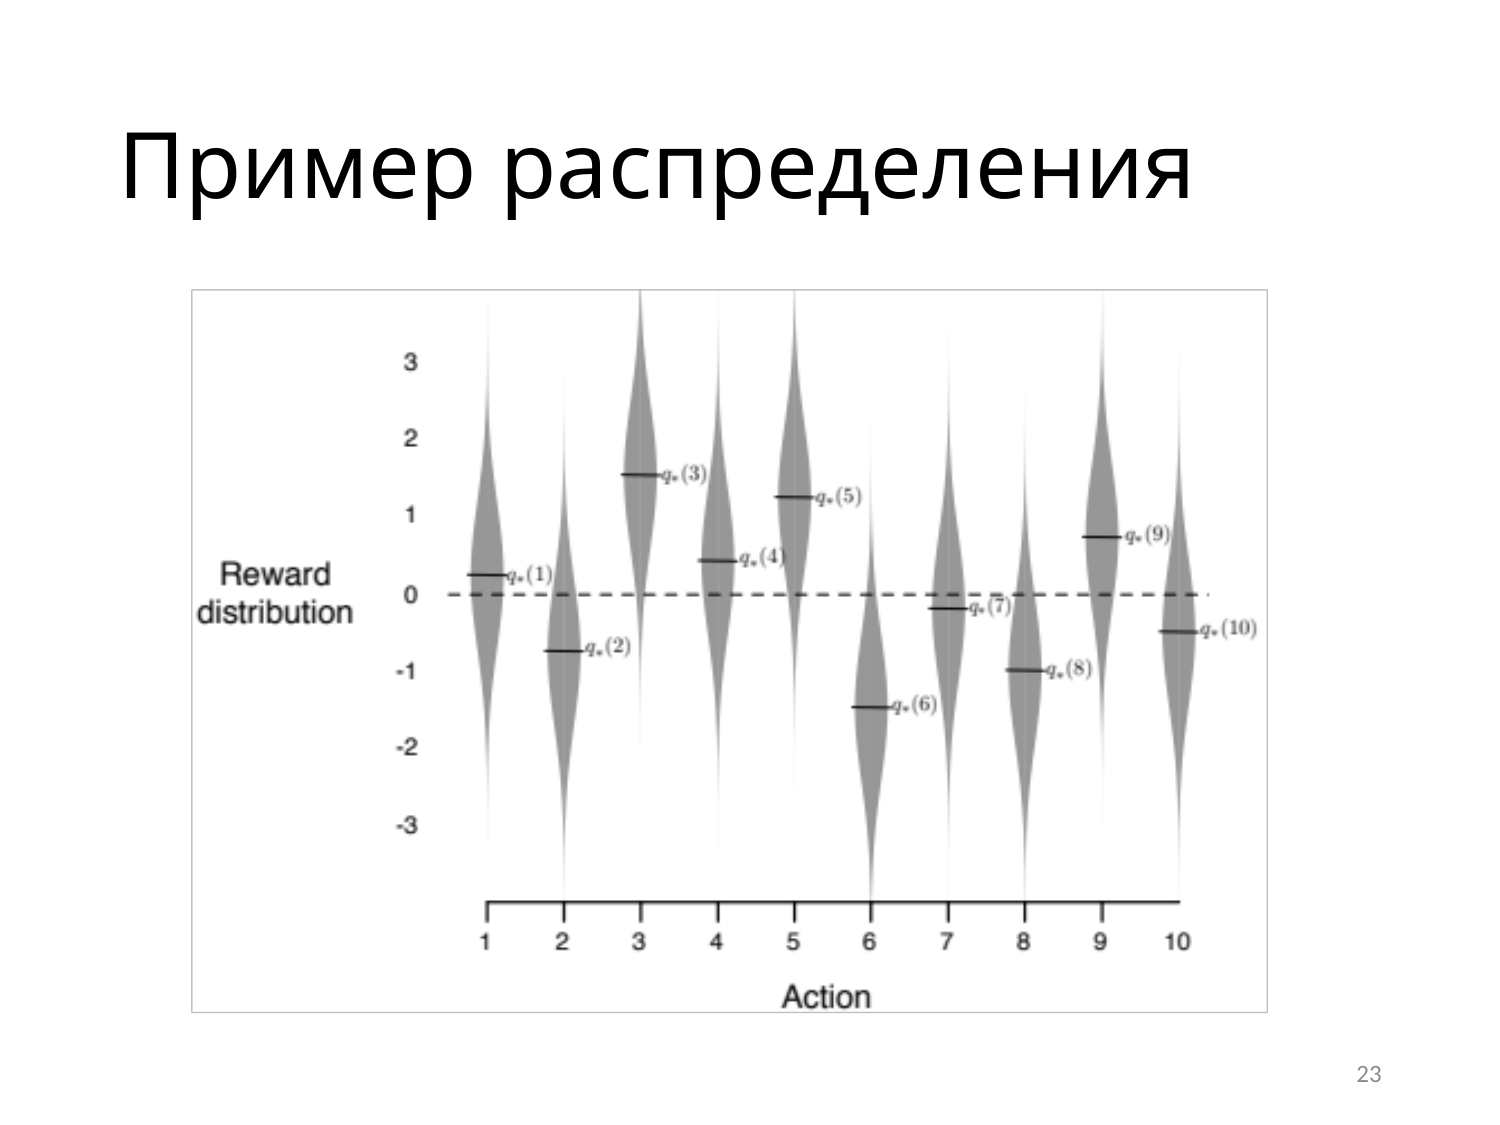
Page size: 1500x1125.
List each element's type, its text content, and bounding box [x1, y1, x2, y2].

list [85, 277, 1304, 1029]
slide_number 23 [1059, 1042, 1397, 1103]
title Пример распределения [103, 59, 1397, 278]
